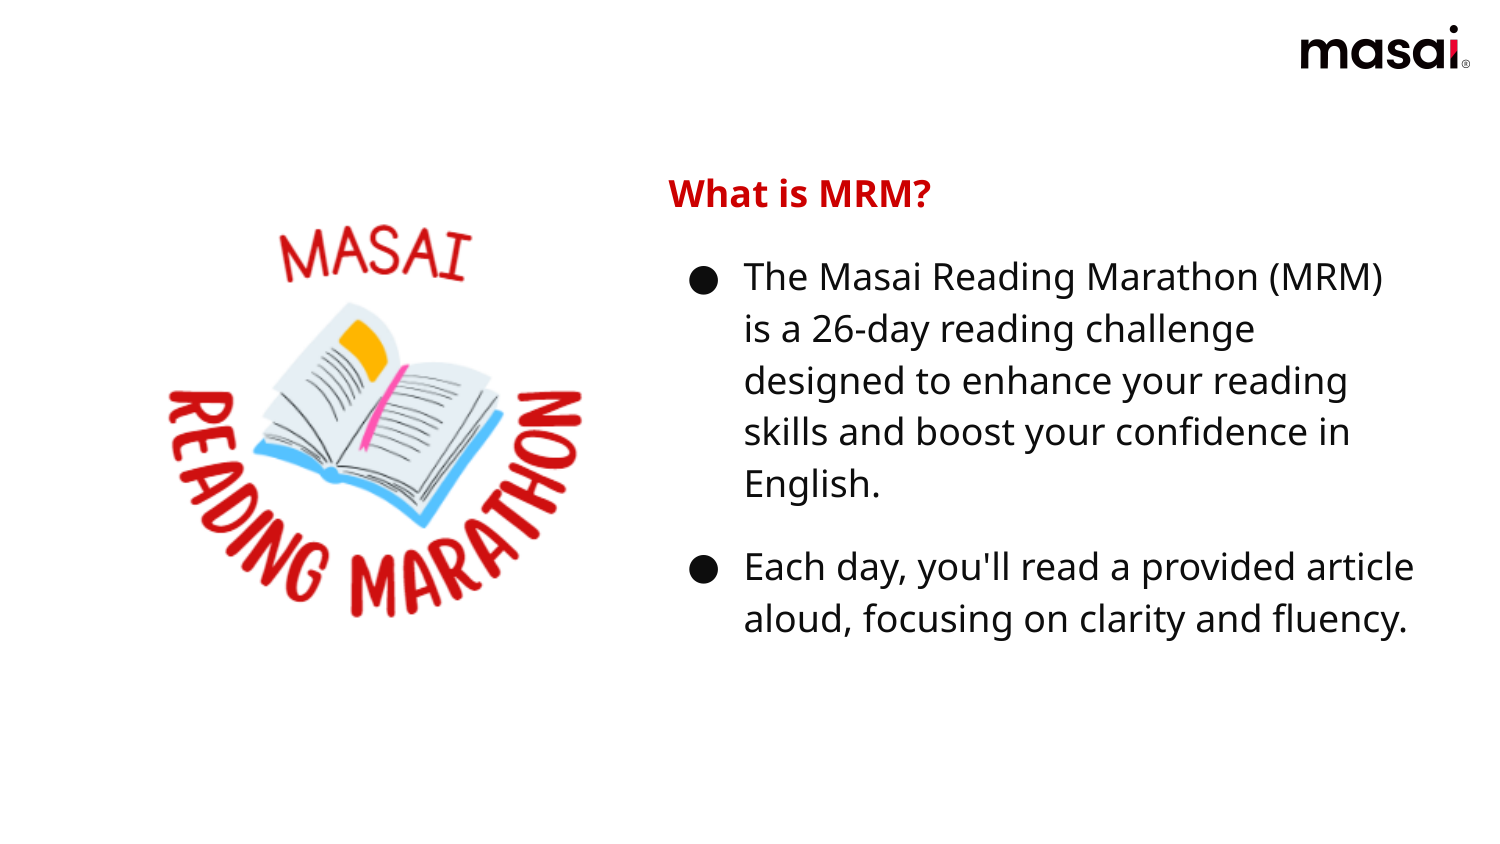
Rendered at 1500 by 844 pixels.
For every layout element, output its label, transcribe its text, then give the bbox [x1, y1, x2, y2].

picture [115, 148, 654, 696]
picture [1301, 25, 1470, 69]
text_box What is MRM? The Masai Reading Marathon (MRM) is a 26-day reading challenge designed to enhance your reading skills and boost your confidence in English. Each day, you'll read a provided article aloud, focusing on clarity and fluency. [653, 148, 1436, 721]
